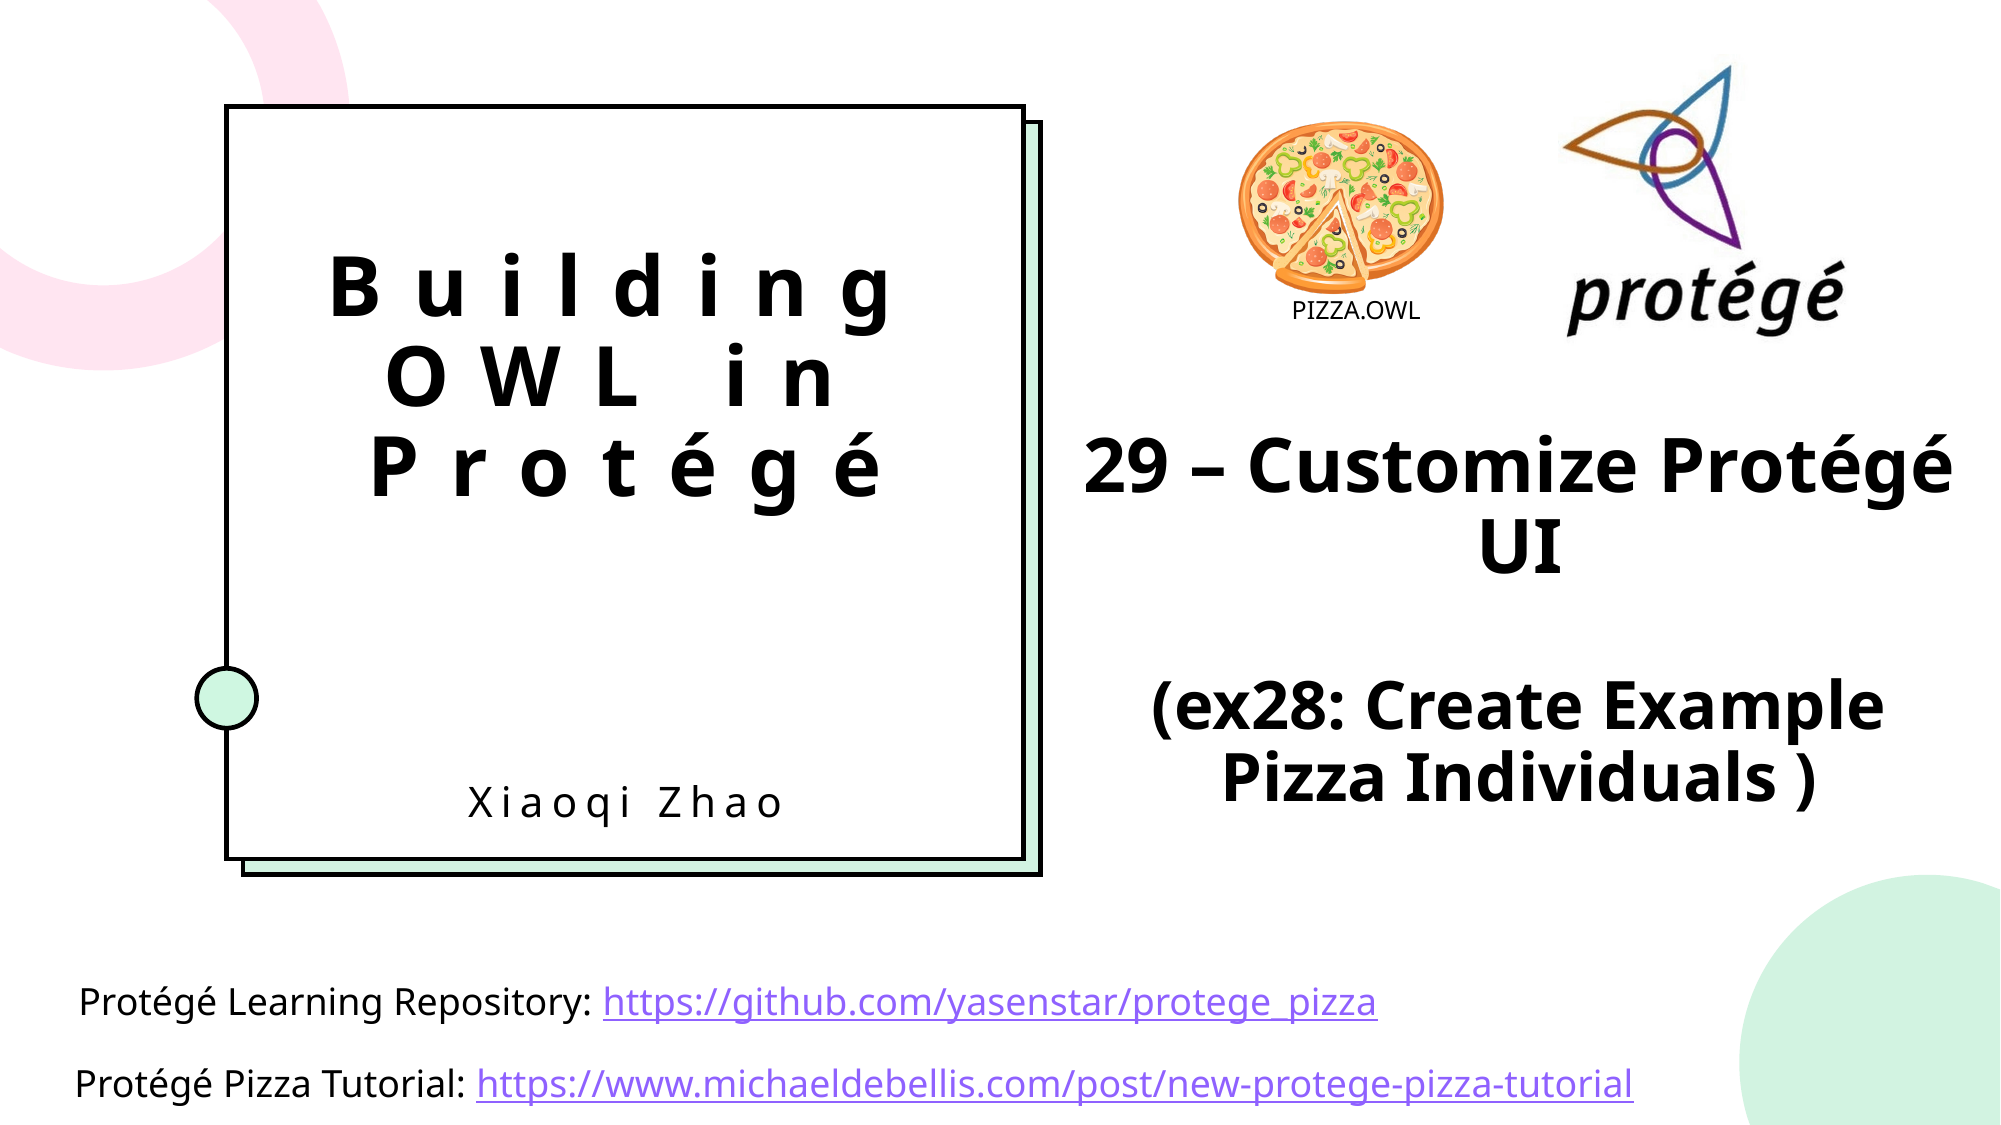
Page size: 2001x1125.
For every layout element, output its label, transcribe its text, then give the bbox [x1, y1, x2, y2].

text_box Protégé Learning Repository: https://github.com/yasenstar/protege_pizza [63, 970, 1393, 1037]
picture [1558, 54, 1850, 347]
subtitle Xiaoqi Zhao [249, 773, 1001, 835]
text_box Protégé Pizza Tutorial: https://www.michaeldebellis.com/post/new-protege-pizza-tutorial [59, 1052, 1650, 1119]
text_box PIZZA.OWL [1276, 300, 1436, 333]
picture [1231, 115, 1449, 300]
text_box 29 – Customize Protégé UI (ex28: Create Example Pizza Individuals ) [1068, 417, 1970, 826]
title Building OWL in Protégé [249, 131, 1001, 628]
